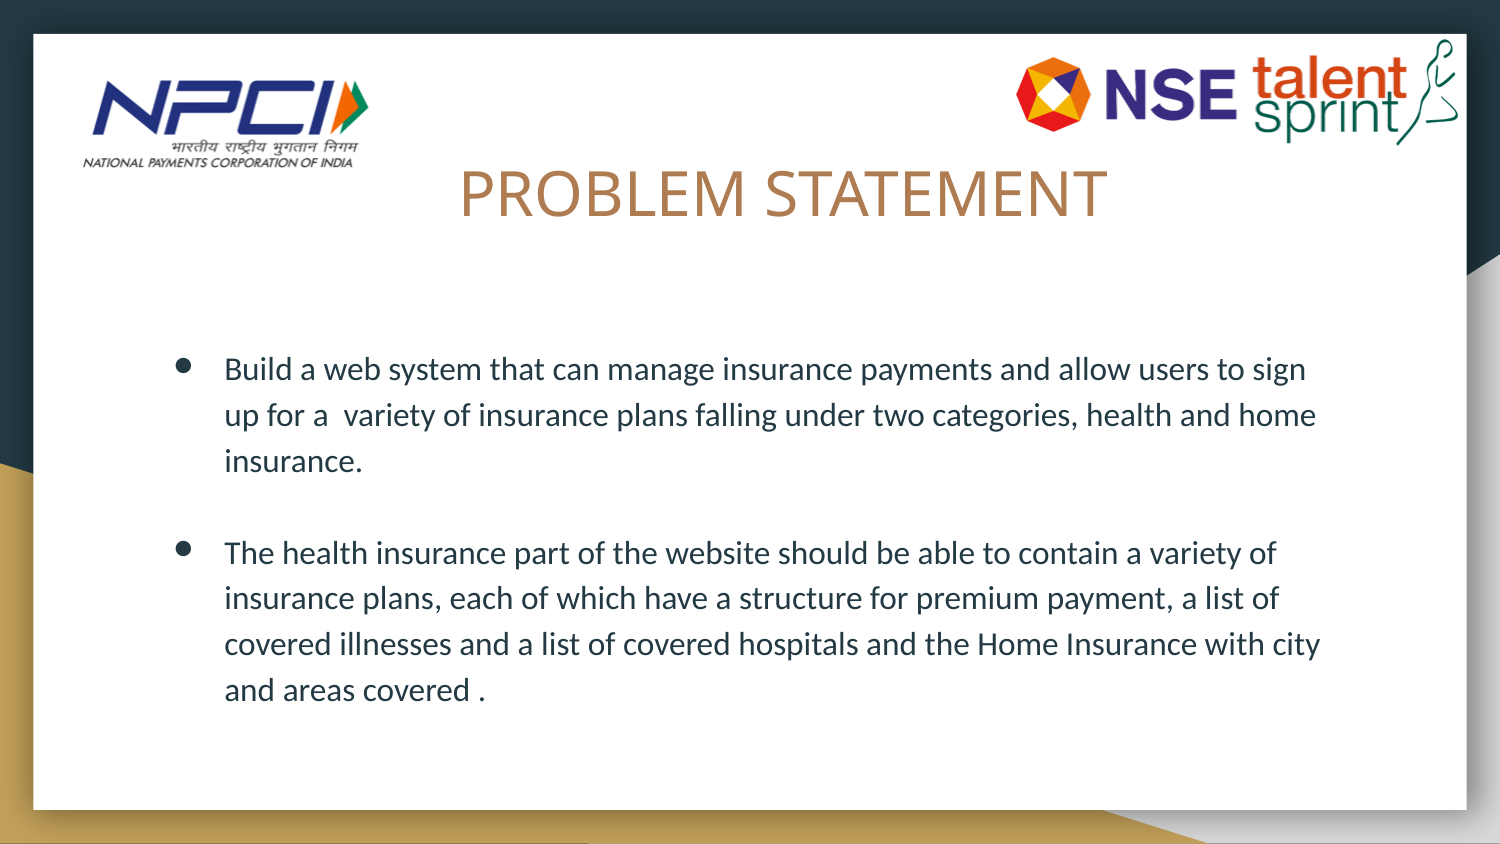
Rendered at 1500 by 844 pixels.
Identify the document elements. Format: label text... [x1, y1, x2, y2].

list Build a web system that can manage insurance payments and allow users to sign up for a variety of insurance plans falling under two categories, health and home insurance. The health insurance part of the website should be able to contain a variety of insurance plans, each of which have a structure for premium payment, a list of covered illnesses and a list of covered hospitals and the Home Insurance with city and areas covered . [134, 326, 1366, 729]
picture [41, 38, 411, 208]
title PROBLEM STATEMENT [134, 138, 1366, 296]
picture [1016, 38, 1458, 147]
